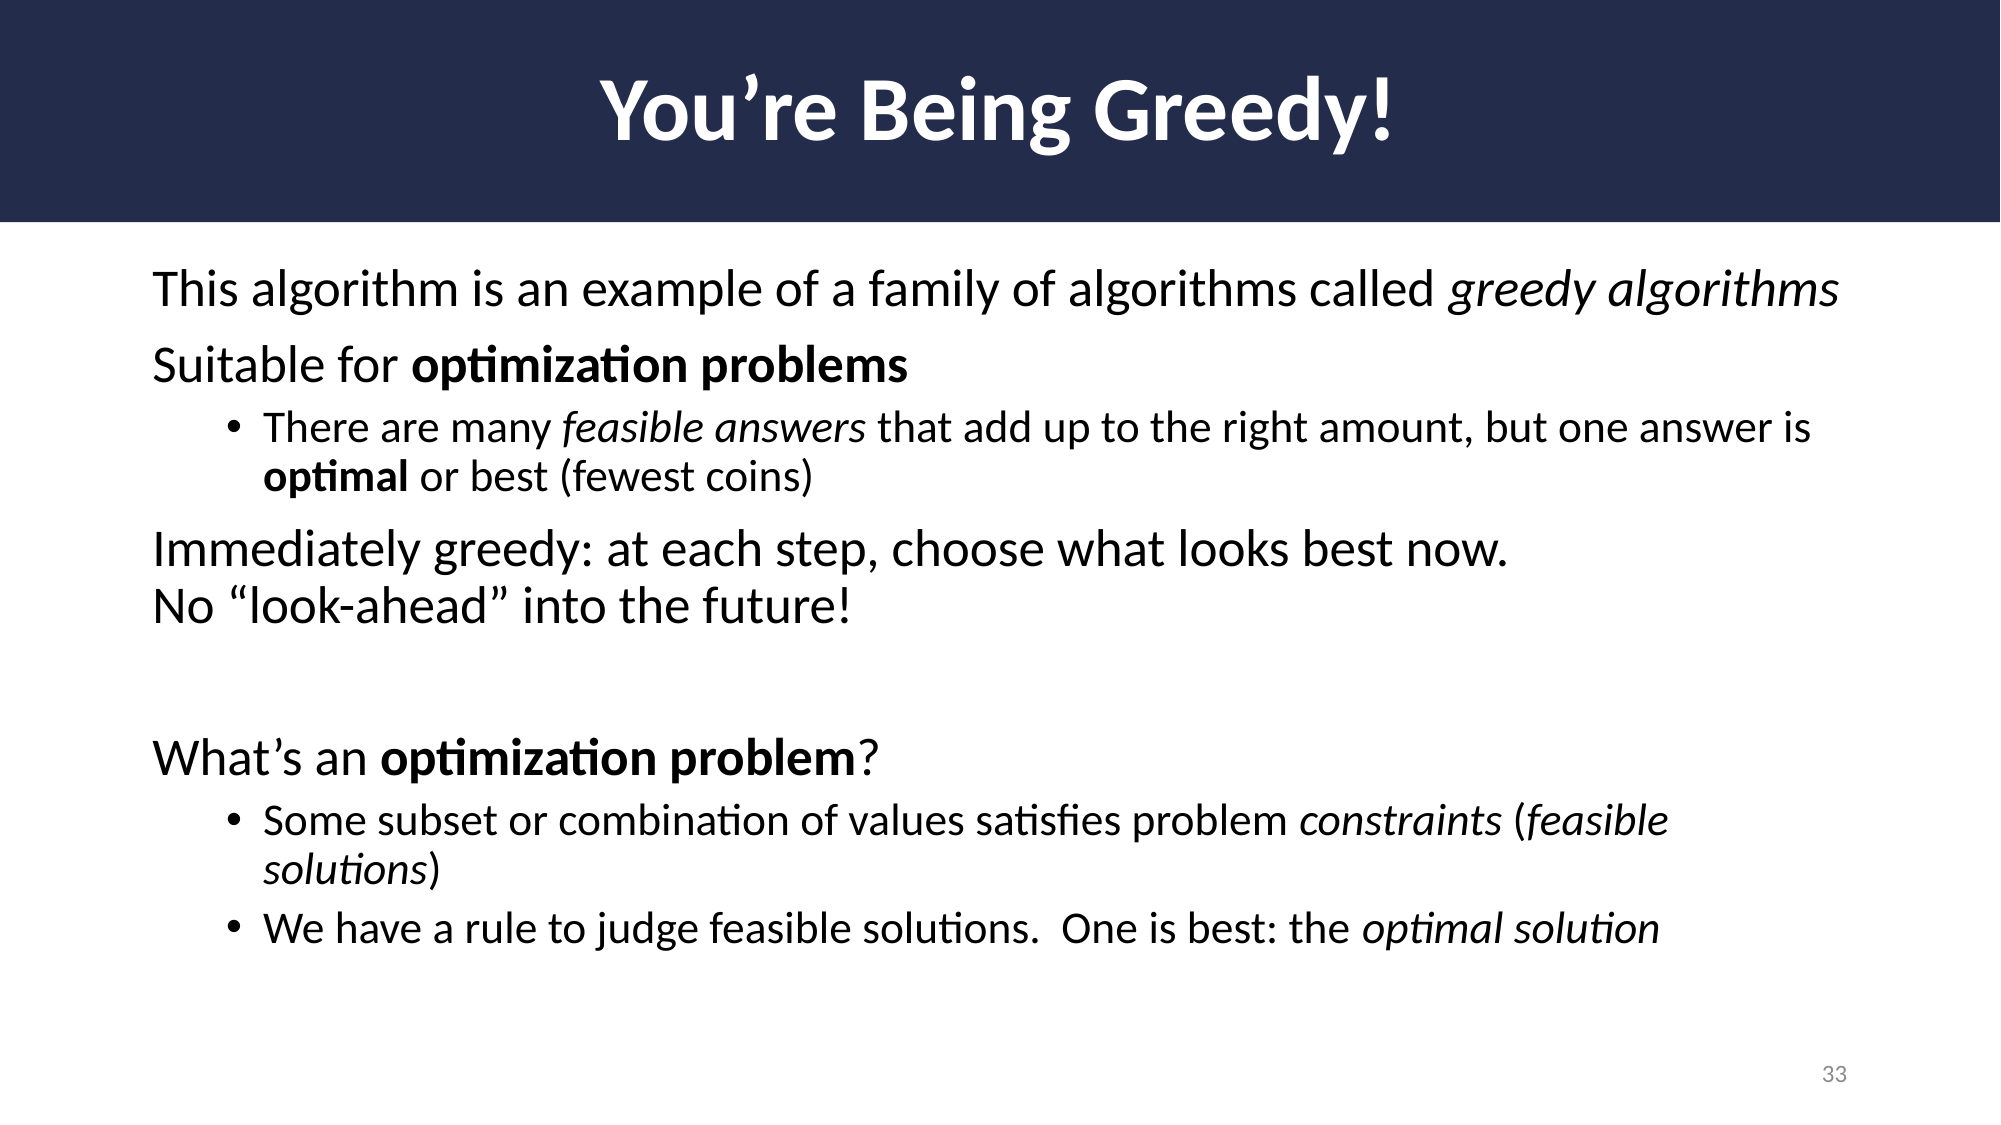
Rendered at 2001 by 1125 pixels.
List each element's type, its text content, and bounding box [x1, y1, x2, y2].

list This algorithm is an example of a family of algorithms called greedy algorithms Suitable for optimization problems There are many feasible answers that add up to the right amount, but one answer is optimal or best (fewest coins) Immediately greedy: at each step, choose what looks best now. No “look-ahead” into the future! What’s an optimization problem? Some subset or combination of values satisfies problem constraints (feasible solutions) We have a rule to judge feasible solutions. One is best: the optimal solution [137, 253, 1863, 1010]
slide_number 33 [1412, 1042, 1863, 1103]
title You’re Being Greedy! [0, 0, 2000, 223]
